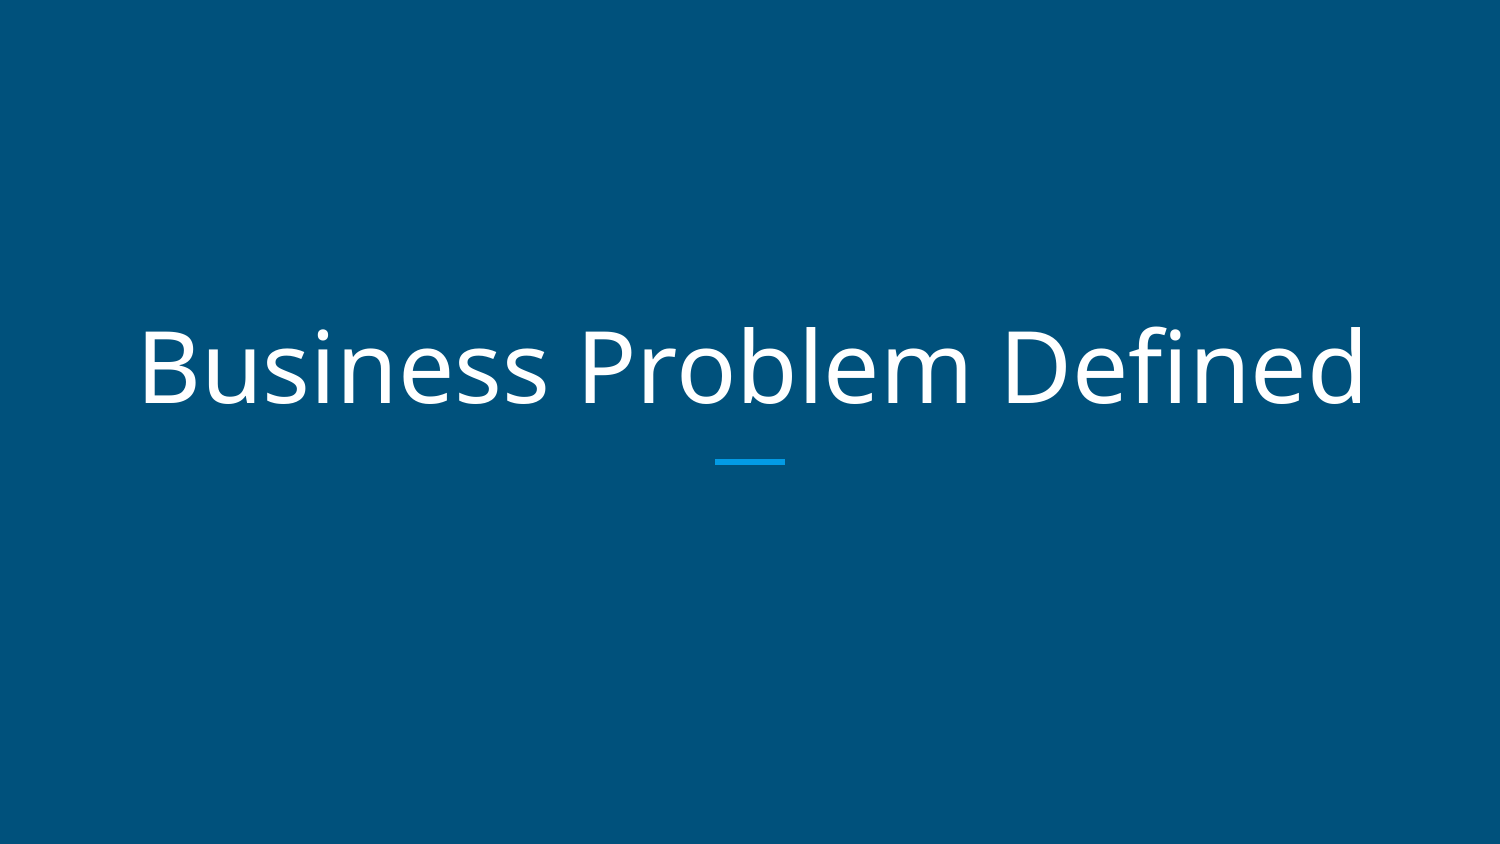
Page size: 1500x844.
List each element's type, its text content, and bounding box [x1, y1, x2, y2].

title Business Problem Defined [78, 289, 1428, 439]
